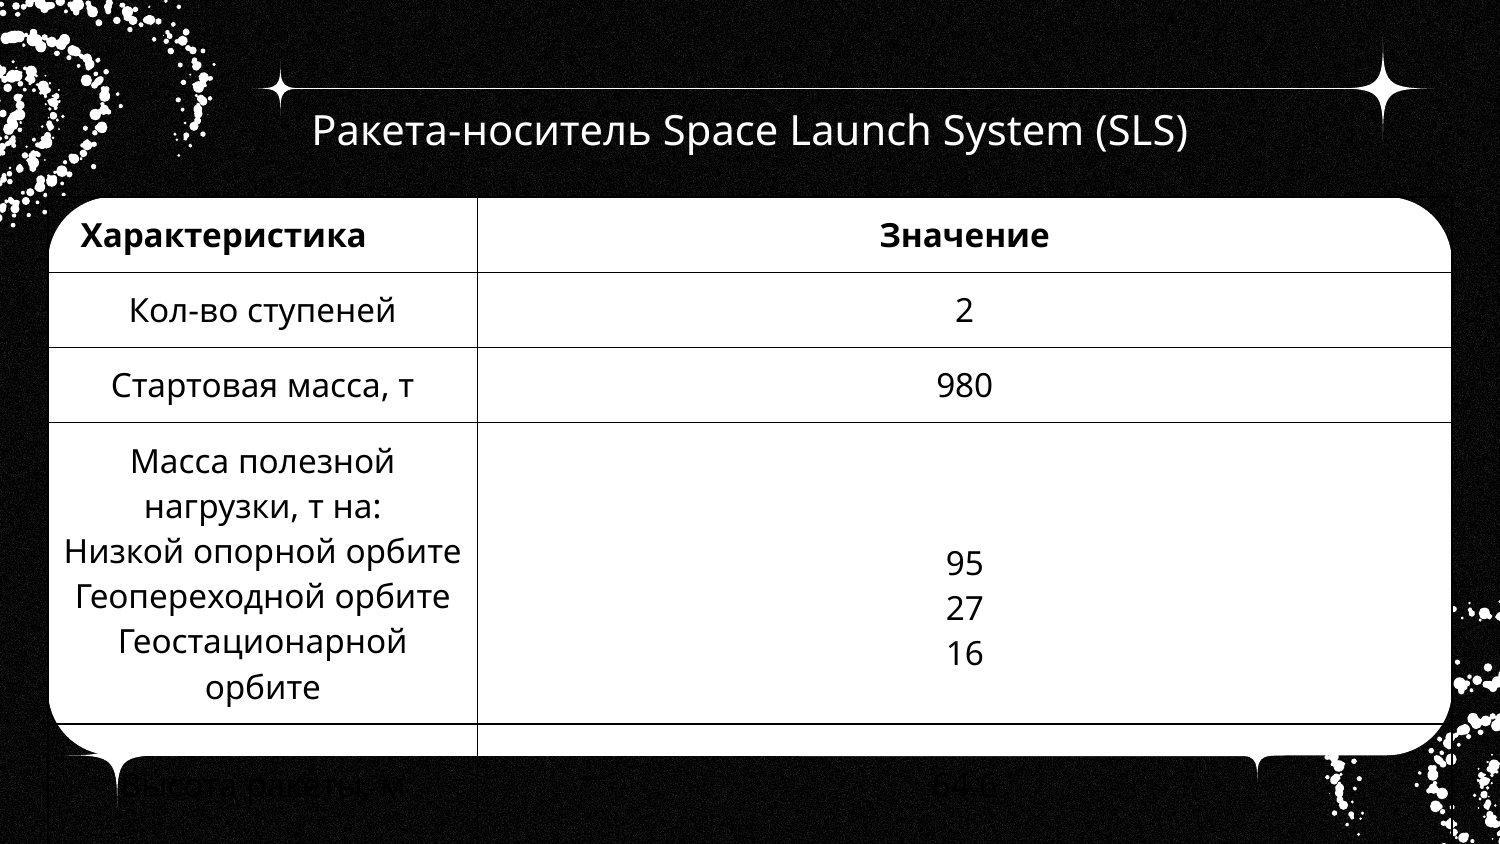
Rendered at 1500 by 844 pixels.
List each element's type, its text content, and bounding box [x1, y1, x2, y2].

table_header Значение [478, 198, 1451, 272]
table_cell Стартовая масса, т [49, 348, 477, 422]
title Ракета-носитель Space Launch System (SLS) [116, 88, 1383, 170]
table_cell Высота ракеты, м [49, 725, 477, 844]
table_header Характеристика [49, 198, 477, 272]
table_cell Кол-во ступеней [49, 273, 477, 347]
table_cell 95 27 16 [478, 423, 1451, 723]
table_cell Масса полезной нагрузки, т на: Низкой опорной орбите Геопереходной орбите Геостационарной орбите [49, 423, 477, 723]
picture [0, 0, 1500, 844]
table_cell 980 [478, 348, 1451, 422]
table_cell 2 [478, 273, 1451, 347]
table_cell 64.6 [478, 725, 1451, 844]
